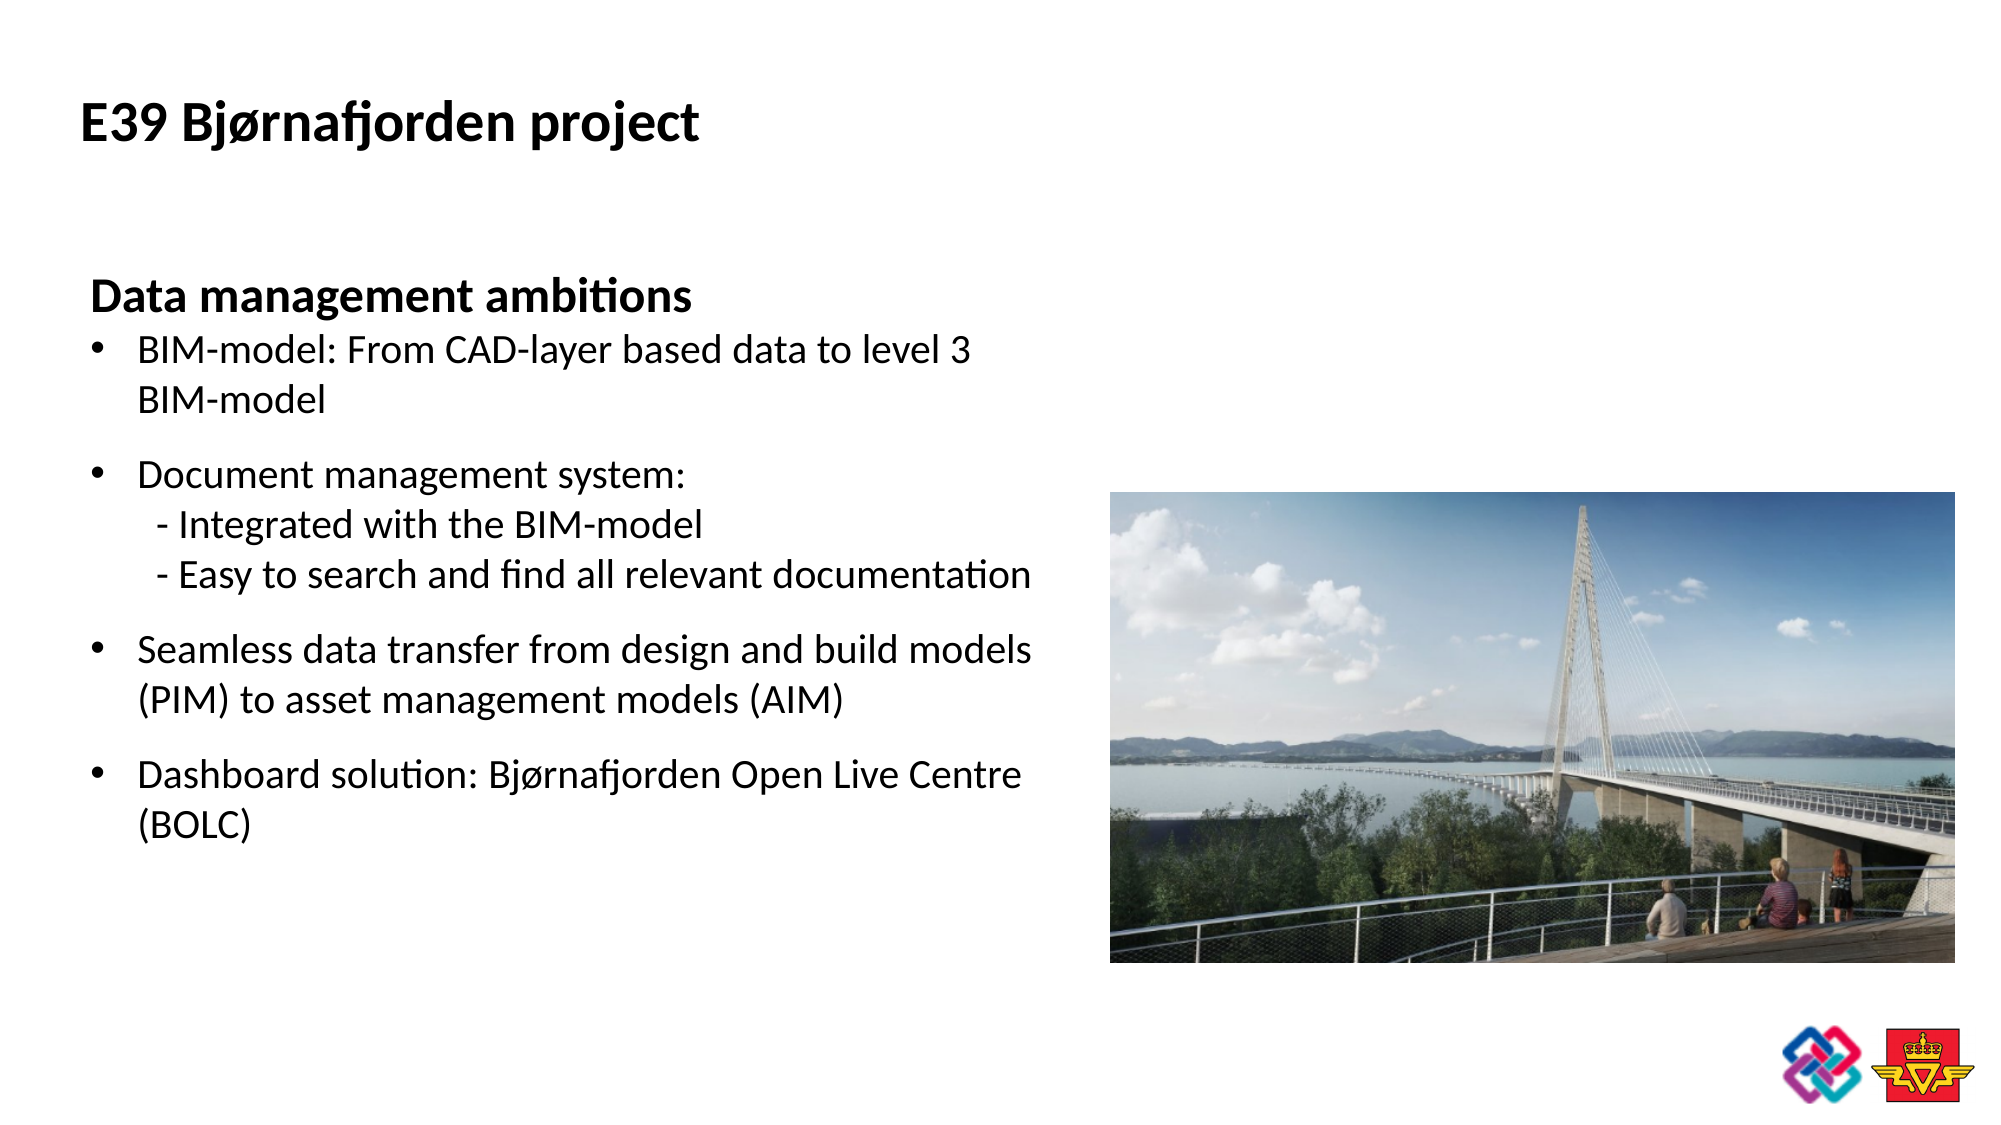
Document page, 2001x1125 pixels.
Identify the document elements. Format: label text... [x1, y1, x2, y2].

picture [1778, 1022, 1863, 1106]
picture [1110, 492, 1955, 963]
text_box Data management ambitions BIM-model: From CAD-layer based data to level 3 BIM-model Document management system: - Integrated with the BIM-model - Easy to search and find all relevant documentation Seamless data transfer from design and build models (PIM) to asset management models (AIM) Dashboard solution: Bjørnafjorden Open Live Centre (BOLC) [75, 254, 1075, 855]
picture [1870, 1027, 1976, 1103]
text_box E39 Bjørnafjorden project [65, 75, 717, 161]
